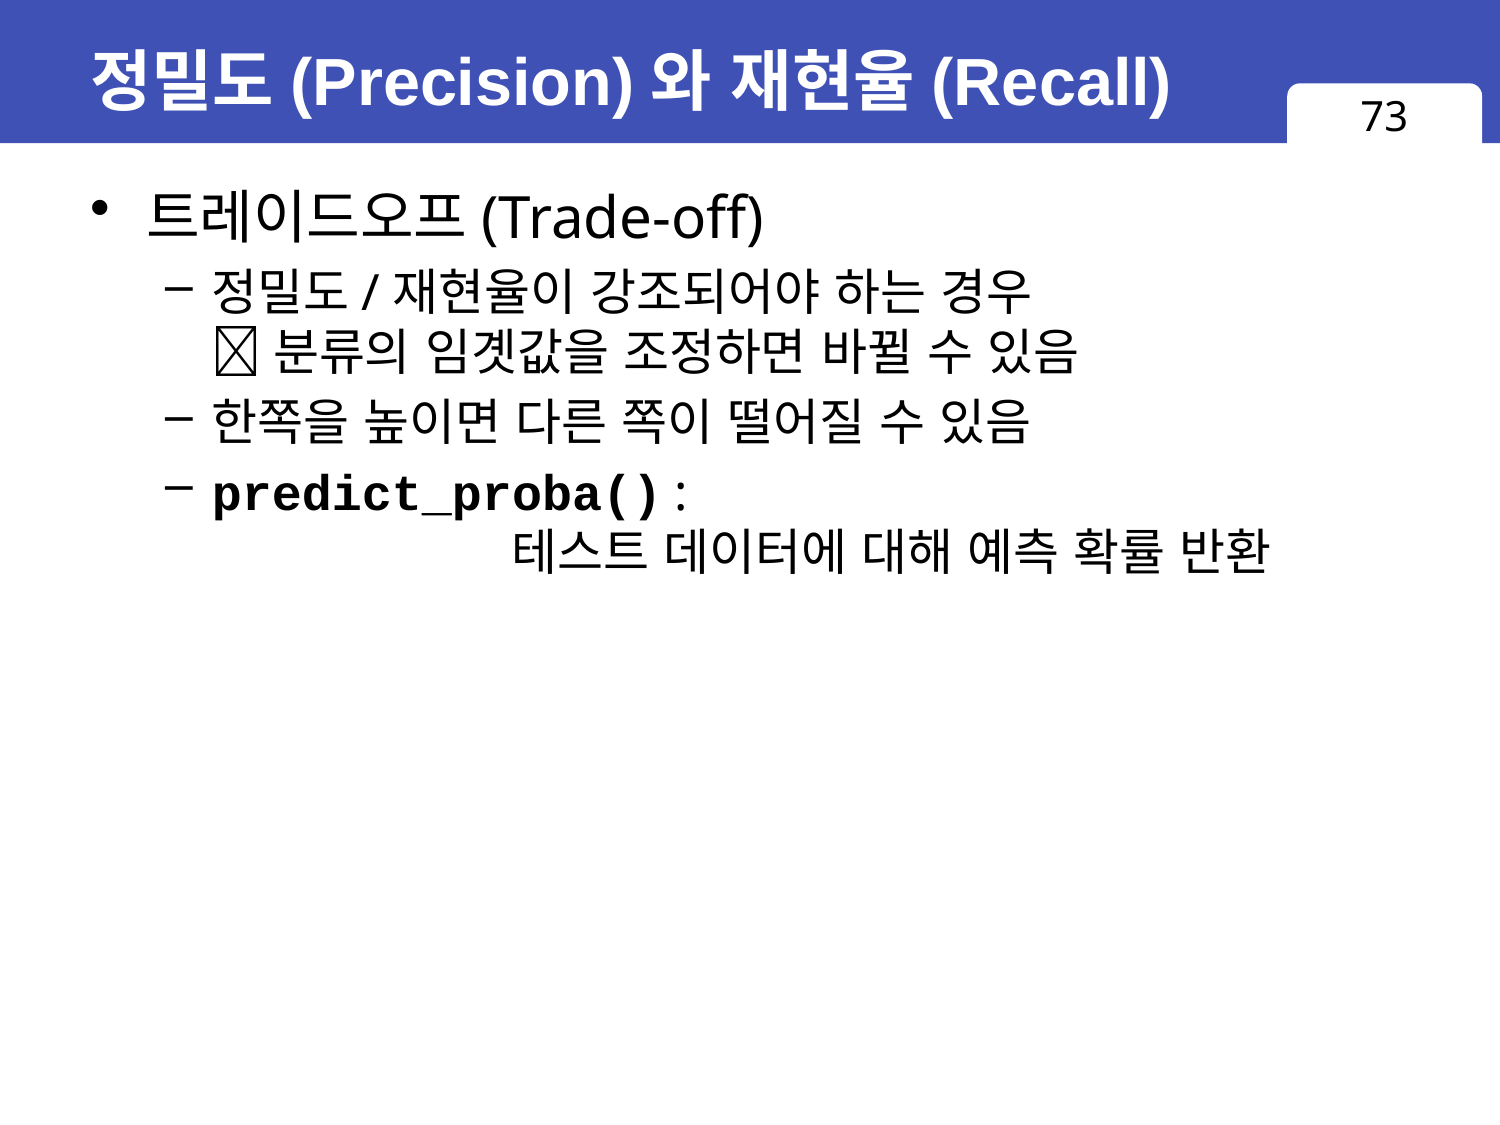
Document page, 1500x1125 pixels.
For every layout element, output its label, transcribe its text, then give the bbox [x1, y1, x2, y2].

slide_number 73 [1286, 81, 1483, 161]
title 정밀도(Precision)와 재현율(Recall) [74, 16, 1426, 141]
list 트레이드오프(Trade-off) 정밀도/재현율이 강조되어야 하는 경우  분류의 임곗값을 조정하면 바뀔 수 있음 한쪽을 높이면 다른 쪽이 떨어질 수 있음 predict_proba() : 테스트 데이터에 대해 예측 확률 반환 [74, 172, 1483, 1095]
